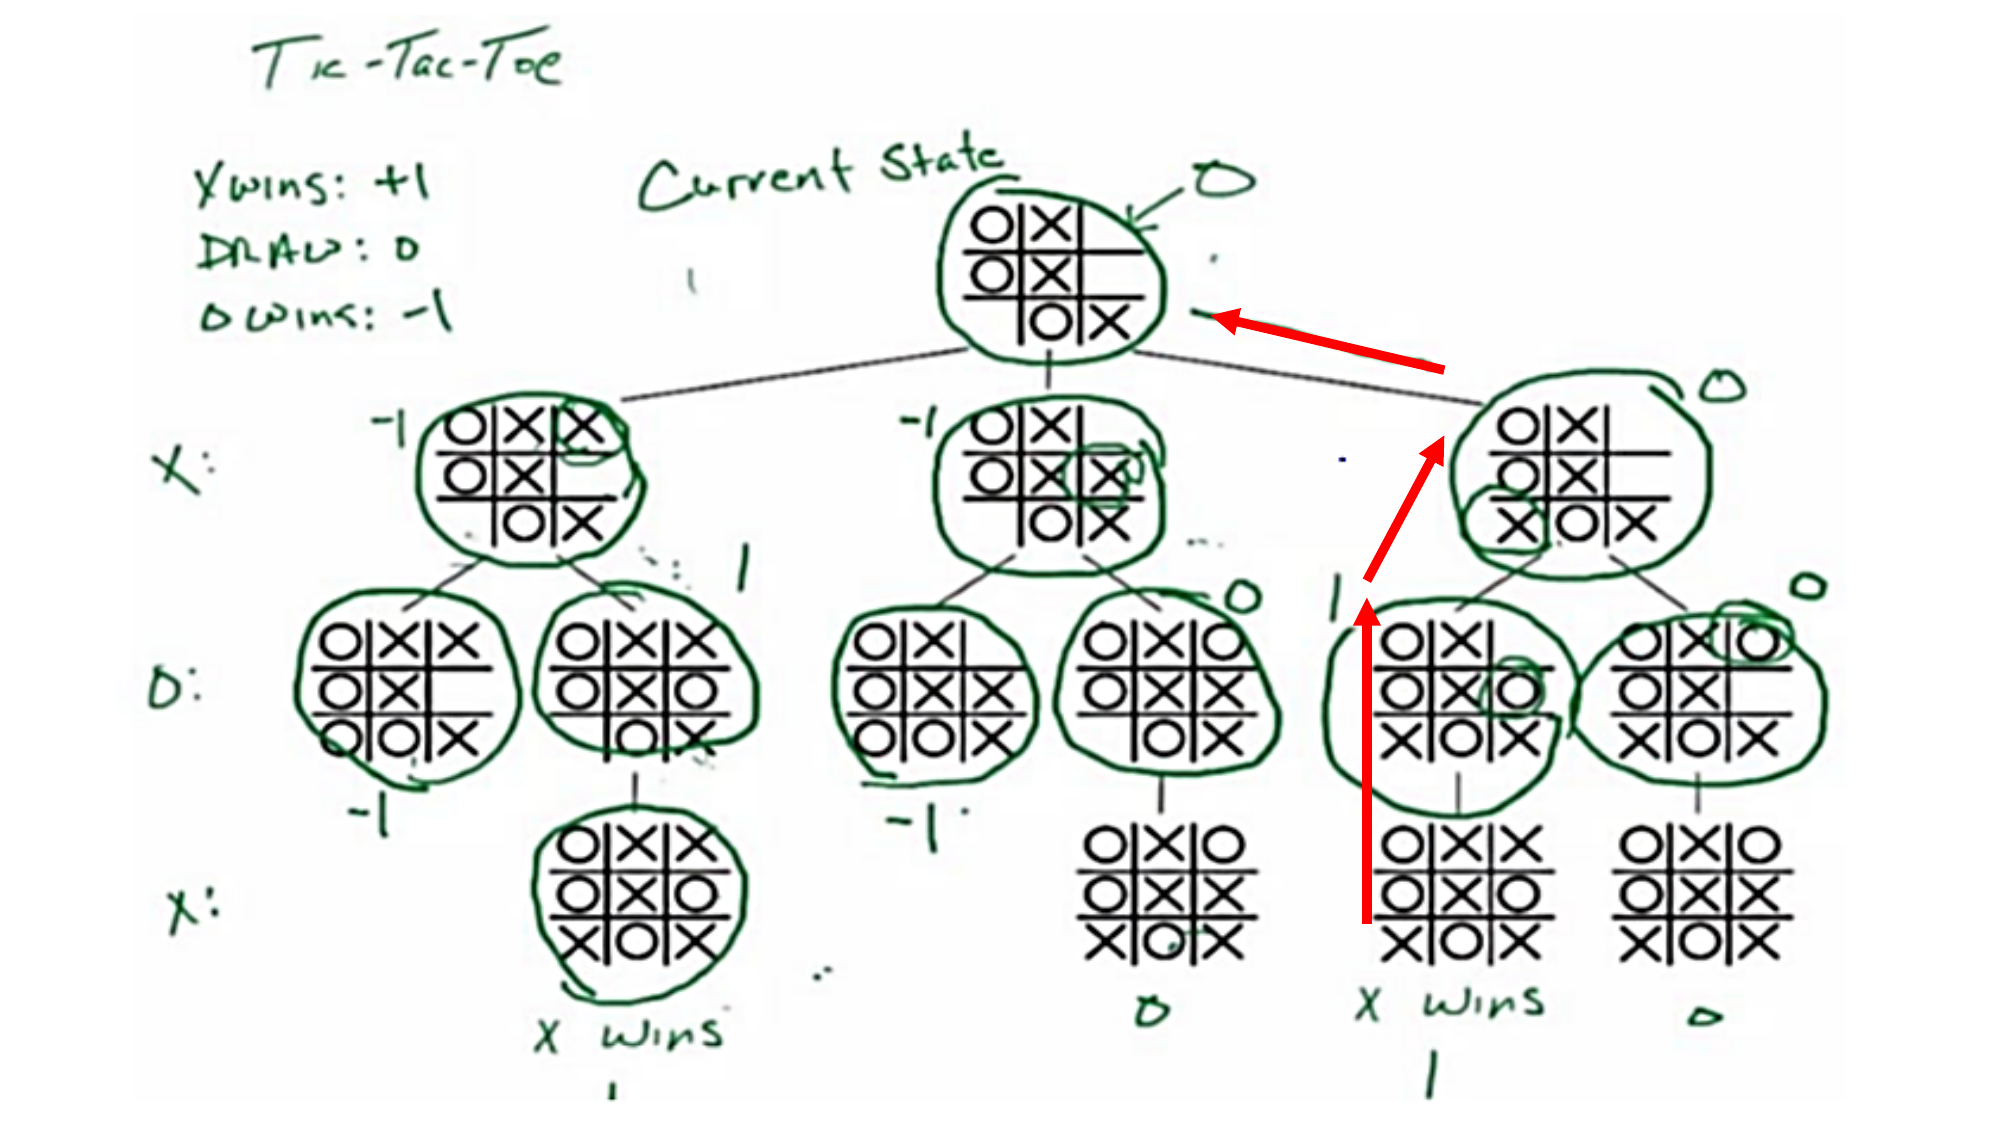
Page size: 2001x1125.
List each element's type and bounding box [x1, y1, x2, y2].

text_box [1210, 315, 1445, 371]
picture [48, 0, 1902, 1125]
text_box [1366, 435, 1445, 581]
